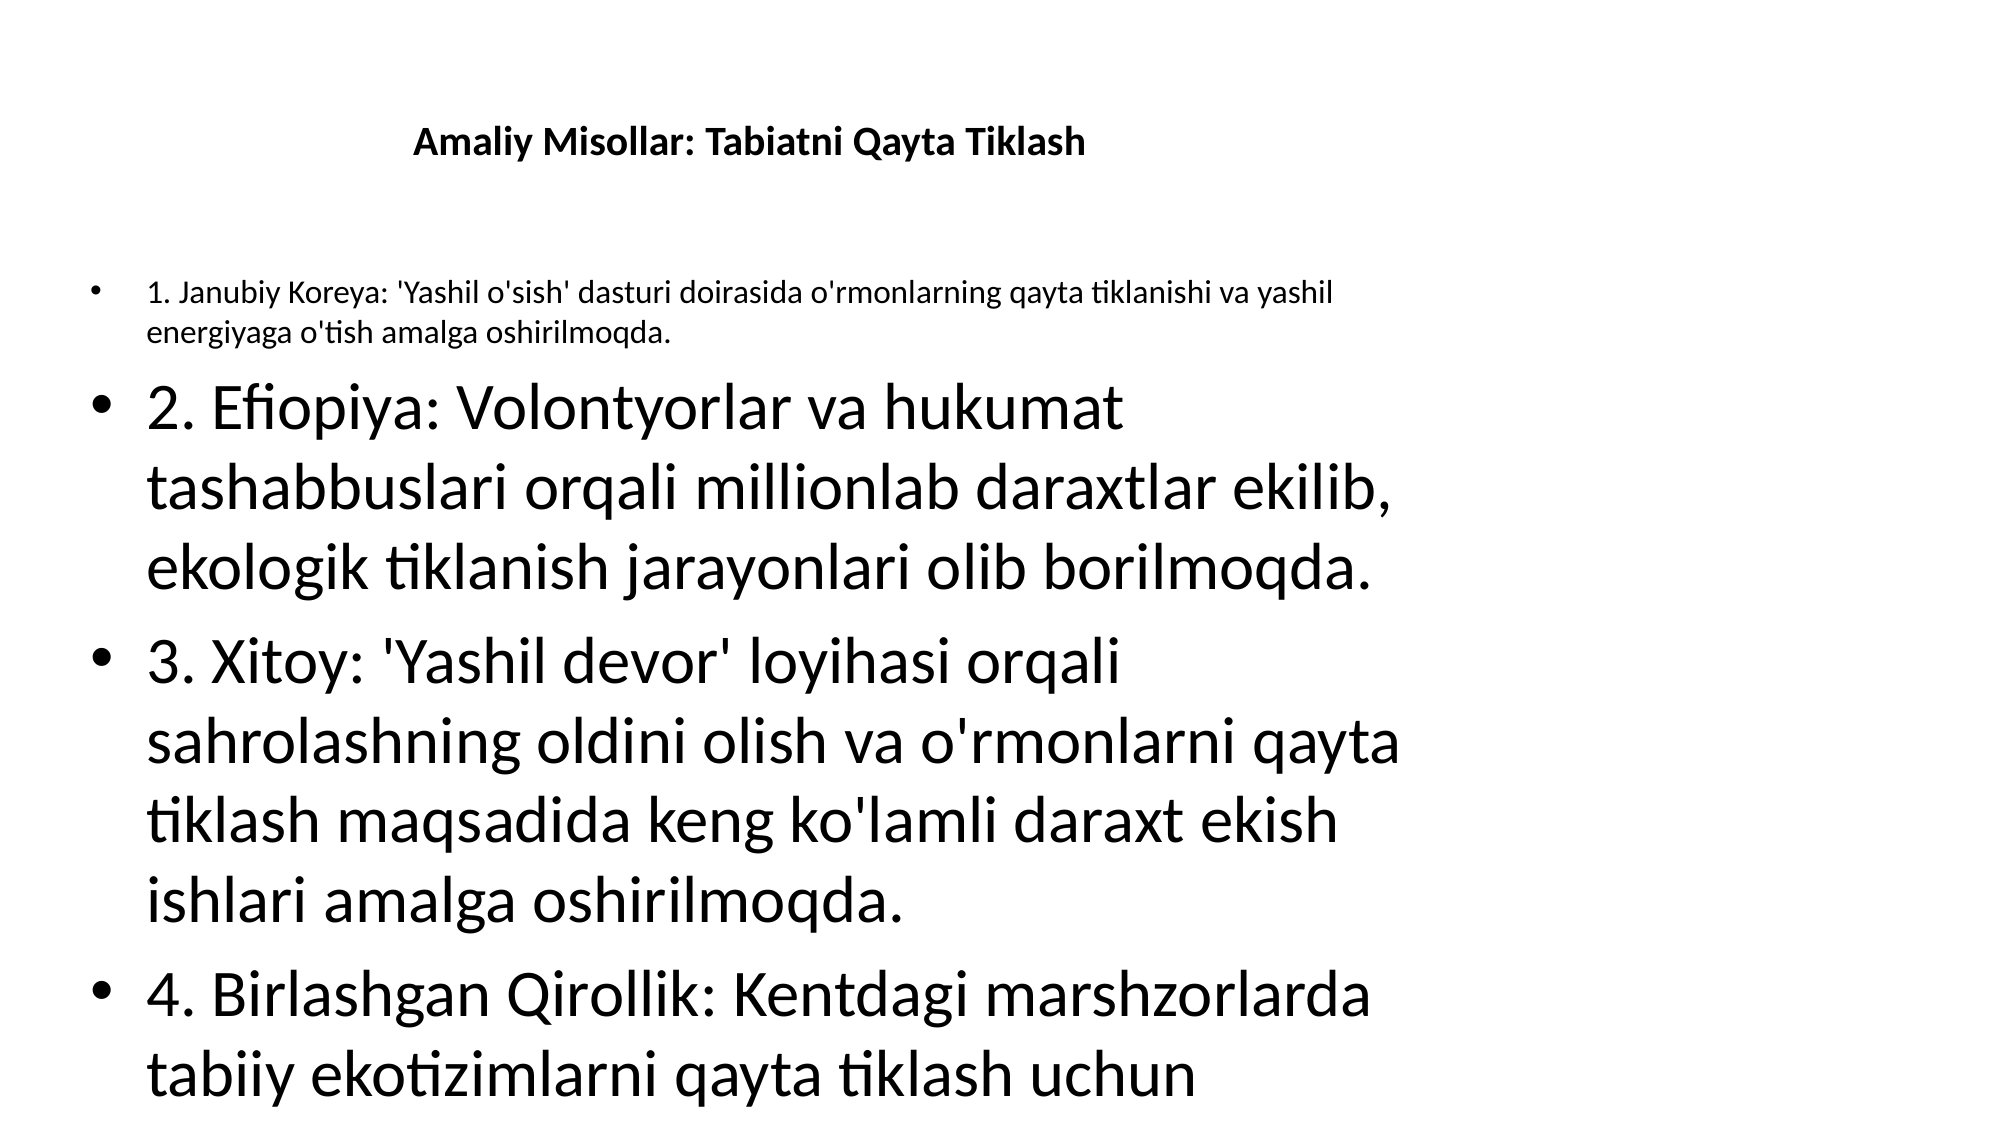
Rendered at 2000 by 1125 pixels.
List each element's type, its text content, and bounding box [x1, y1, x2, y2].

list 1. Janubiy Koreya: 'Yashil o'sish' dasturi doirasida o'rmonlarning qayta tiklanishi va yashil energiyaga o'tish amalga oshirilmoqda. 2. Efiopiya: Volontyorlar va hukumat tashabbuslari orqali millionlab daraxtlar ekilib, ekologik tiklanish jarayonlari olib borilmoqda. 3. Xitoy: 'Yashil devor' loyihasi orqali sahrolashning oldini olish va o'rmonlarni qayta tiklash maqsadida keng ko'lamli daraxt ekish ishlari amalga oshirilmoqda. 4. Birlashgan Qirollik: Kentdagi marshzorlarda tabiiy ekotizimlarni qayta tiklash uchun tadqiqot va amaliy loyihalar amalga oshirilmoqda. 5. Kanada: Yovvoyi yerlarda biologik xilma-xillikni saqlash uchun milliy va mahalliy darajada ekologik dasturlar amalga oshirilmoqda. [75, 262, 1425, 1005]
title Amaliy Misollar: Tabiatni Qayta Tiklash [75, 45, 1425, 233]
